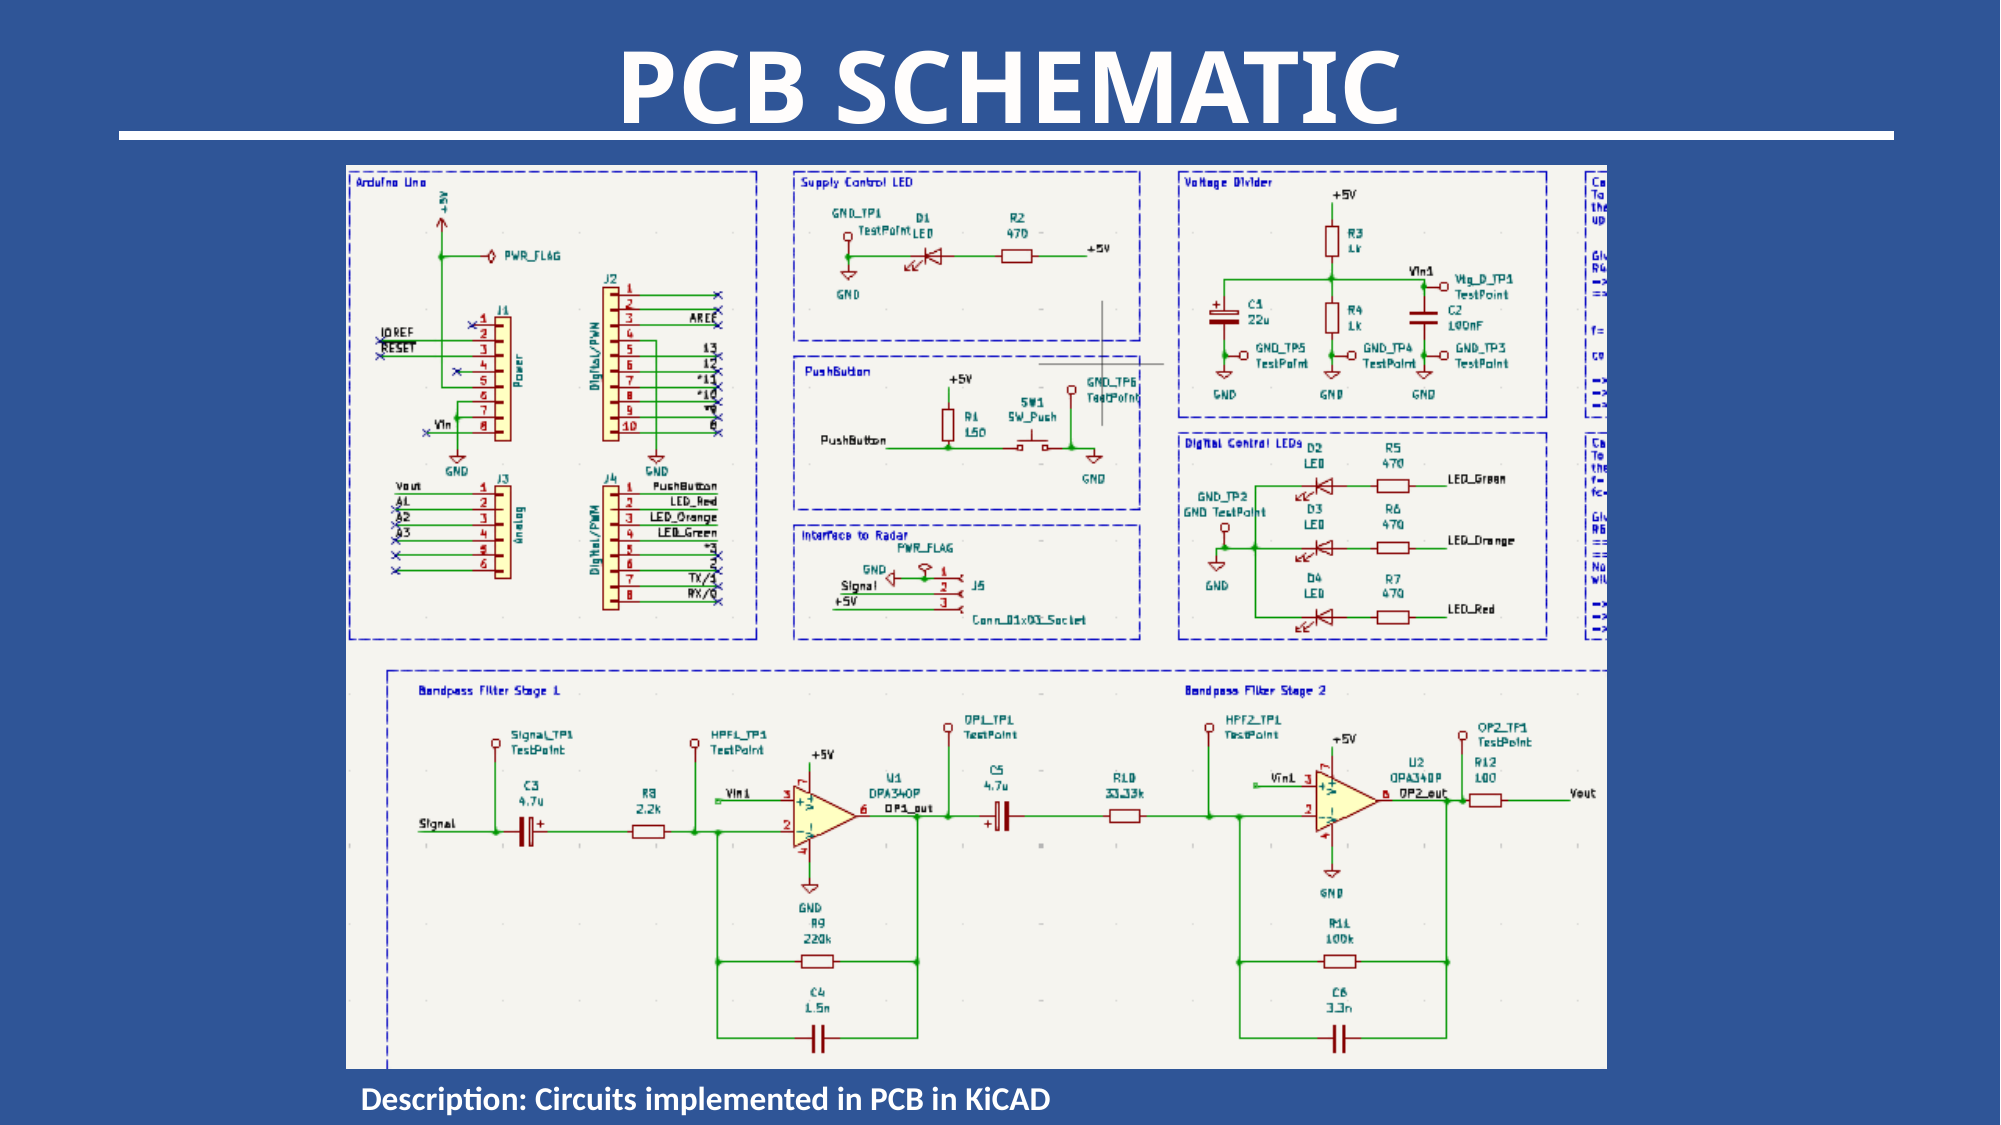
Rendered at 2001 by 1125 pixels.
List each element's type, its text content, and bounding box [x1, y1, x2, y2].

text_box PCB SCHEMATIC [369, 0, 1649, 135]
text_box Description: Circuits implemented in PCB in KiCAD [345, 1069, 1101, 1124]
picture [346, 165, 1607, 1069]
text_box PCB SCHEMATIC [369, 136, 1649, 144]
